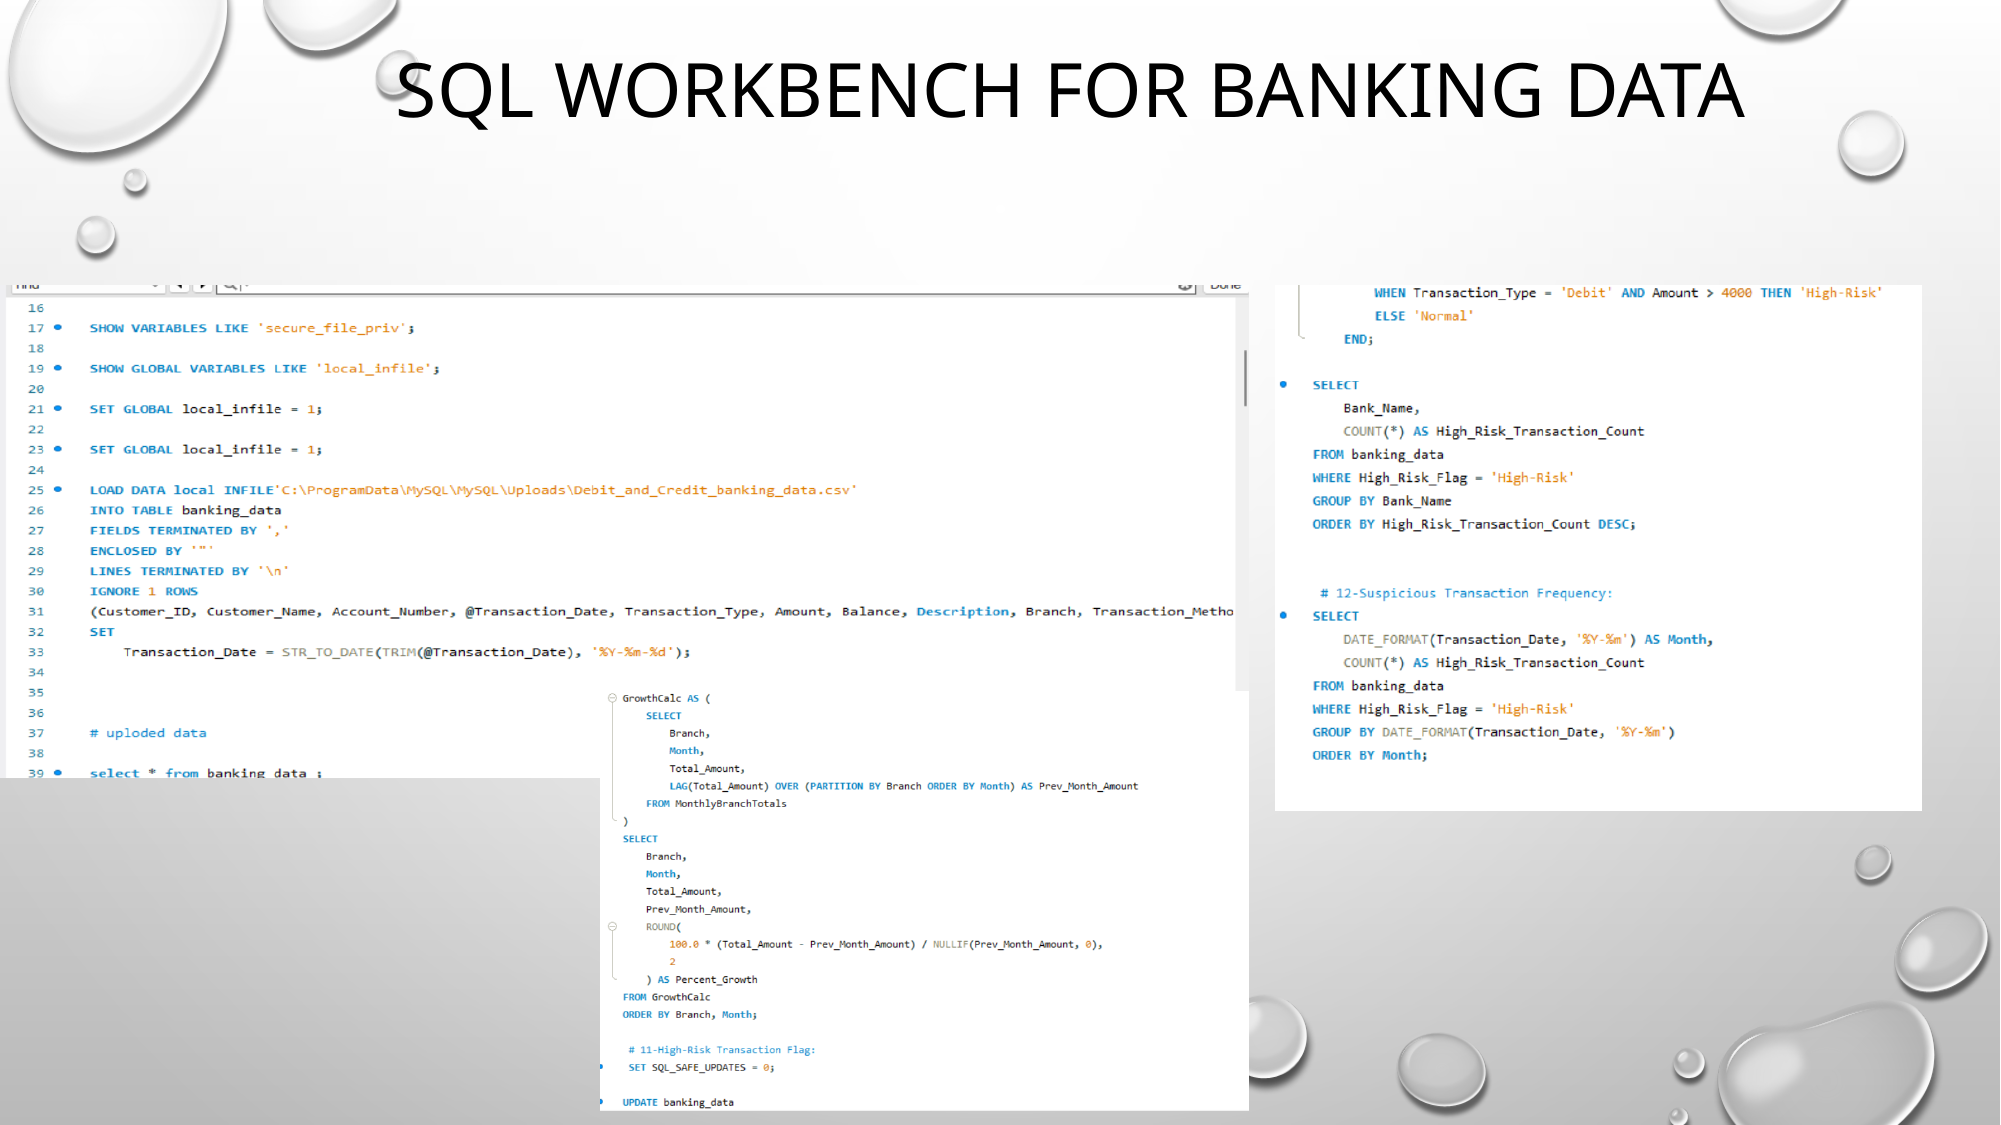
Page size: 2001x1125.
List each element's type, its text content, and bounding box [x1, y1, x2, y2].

picture [0, 0, 2000, 1125]
title SQL Workbench for Banking data [220, 14, 1922, 173]
